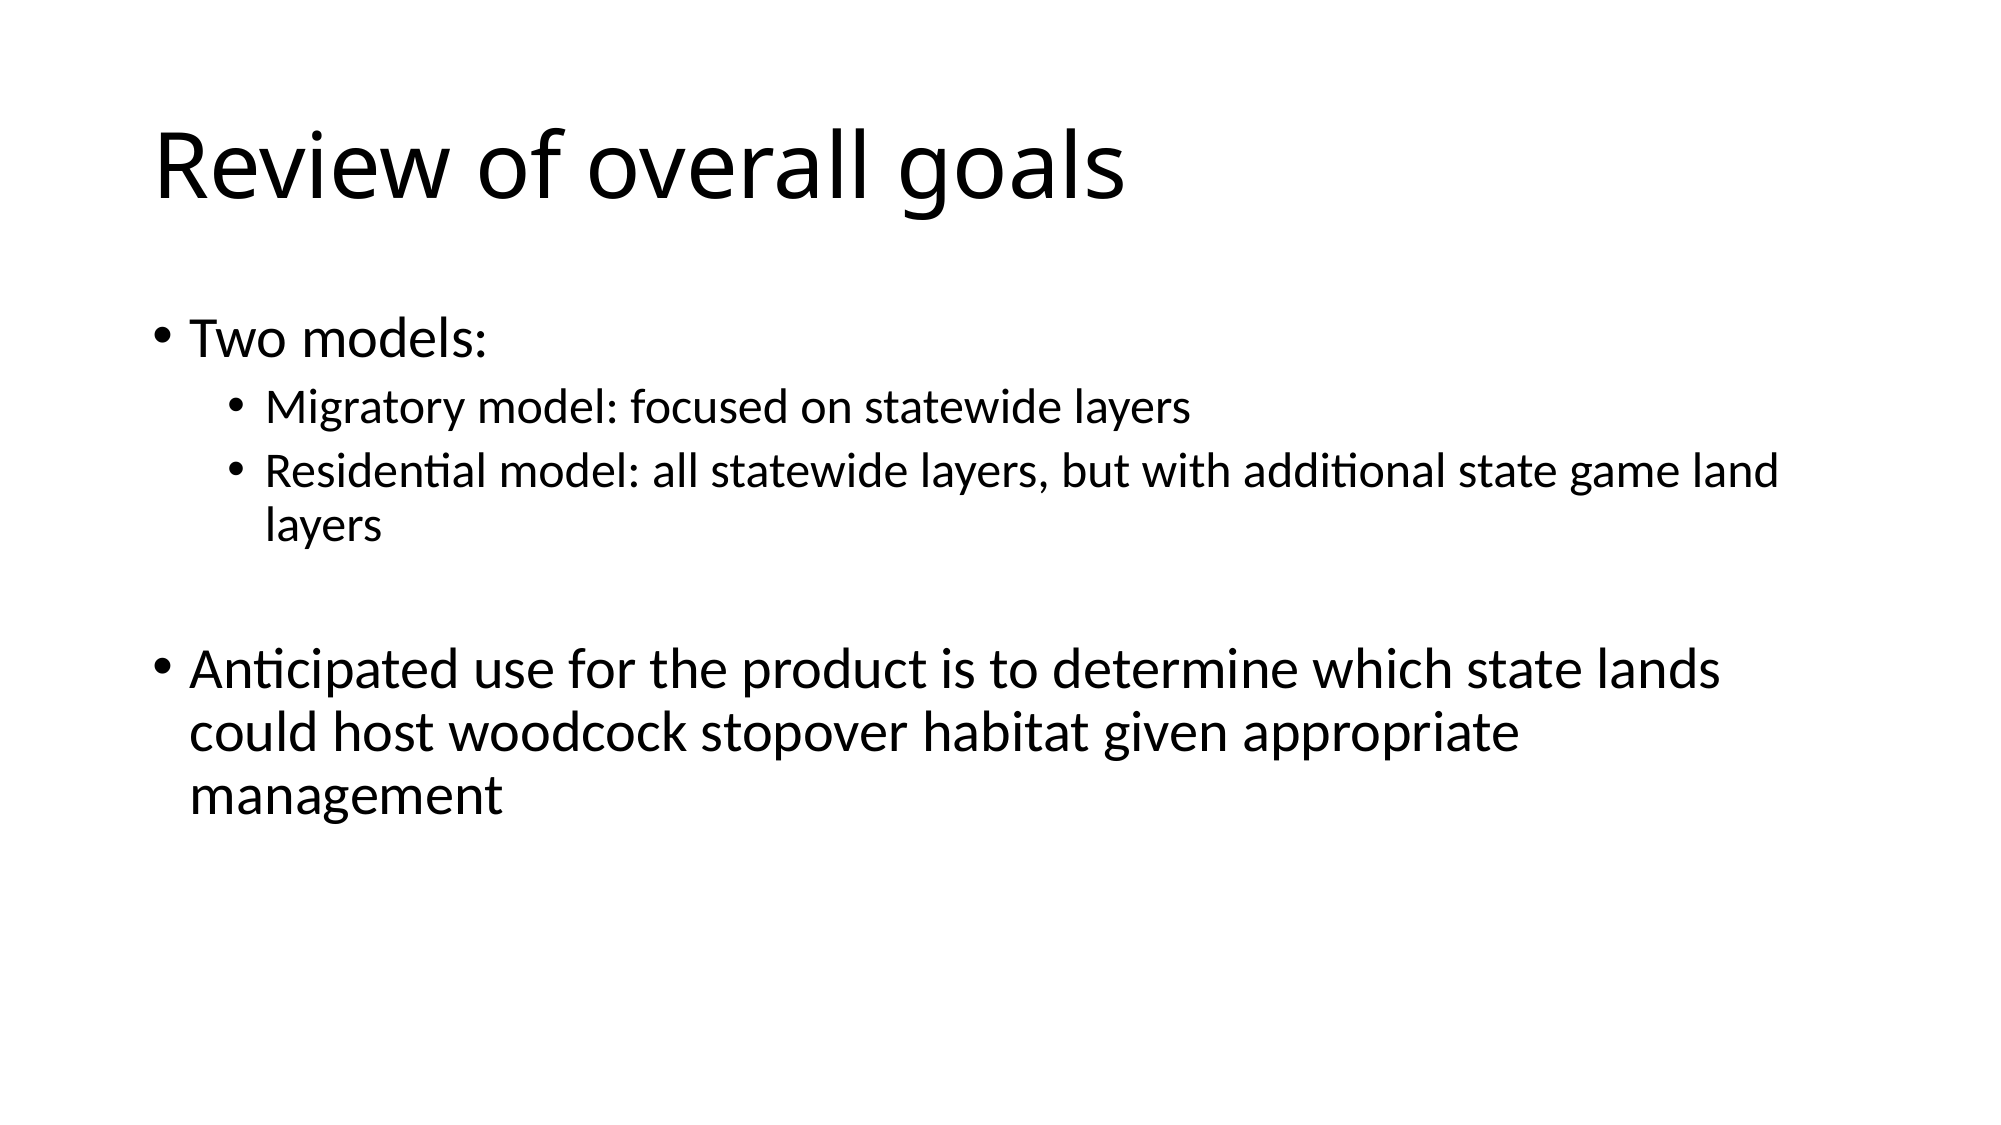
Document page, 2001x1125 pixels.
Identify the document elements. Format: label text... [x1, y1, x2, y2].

list Two models: Migratory model: focused on statewide layers Residential model: all statewide layers, but with additional state game land layers Anticipated use for the product is to determine which state lands could host woodcock stopover habitat given appropriate management [137, 299, 1863, 1014]
title Review of overall goals [137, 59, 1863, 278]
